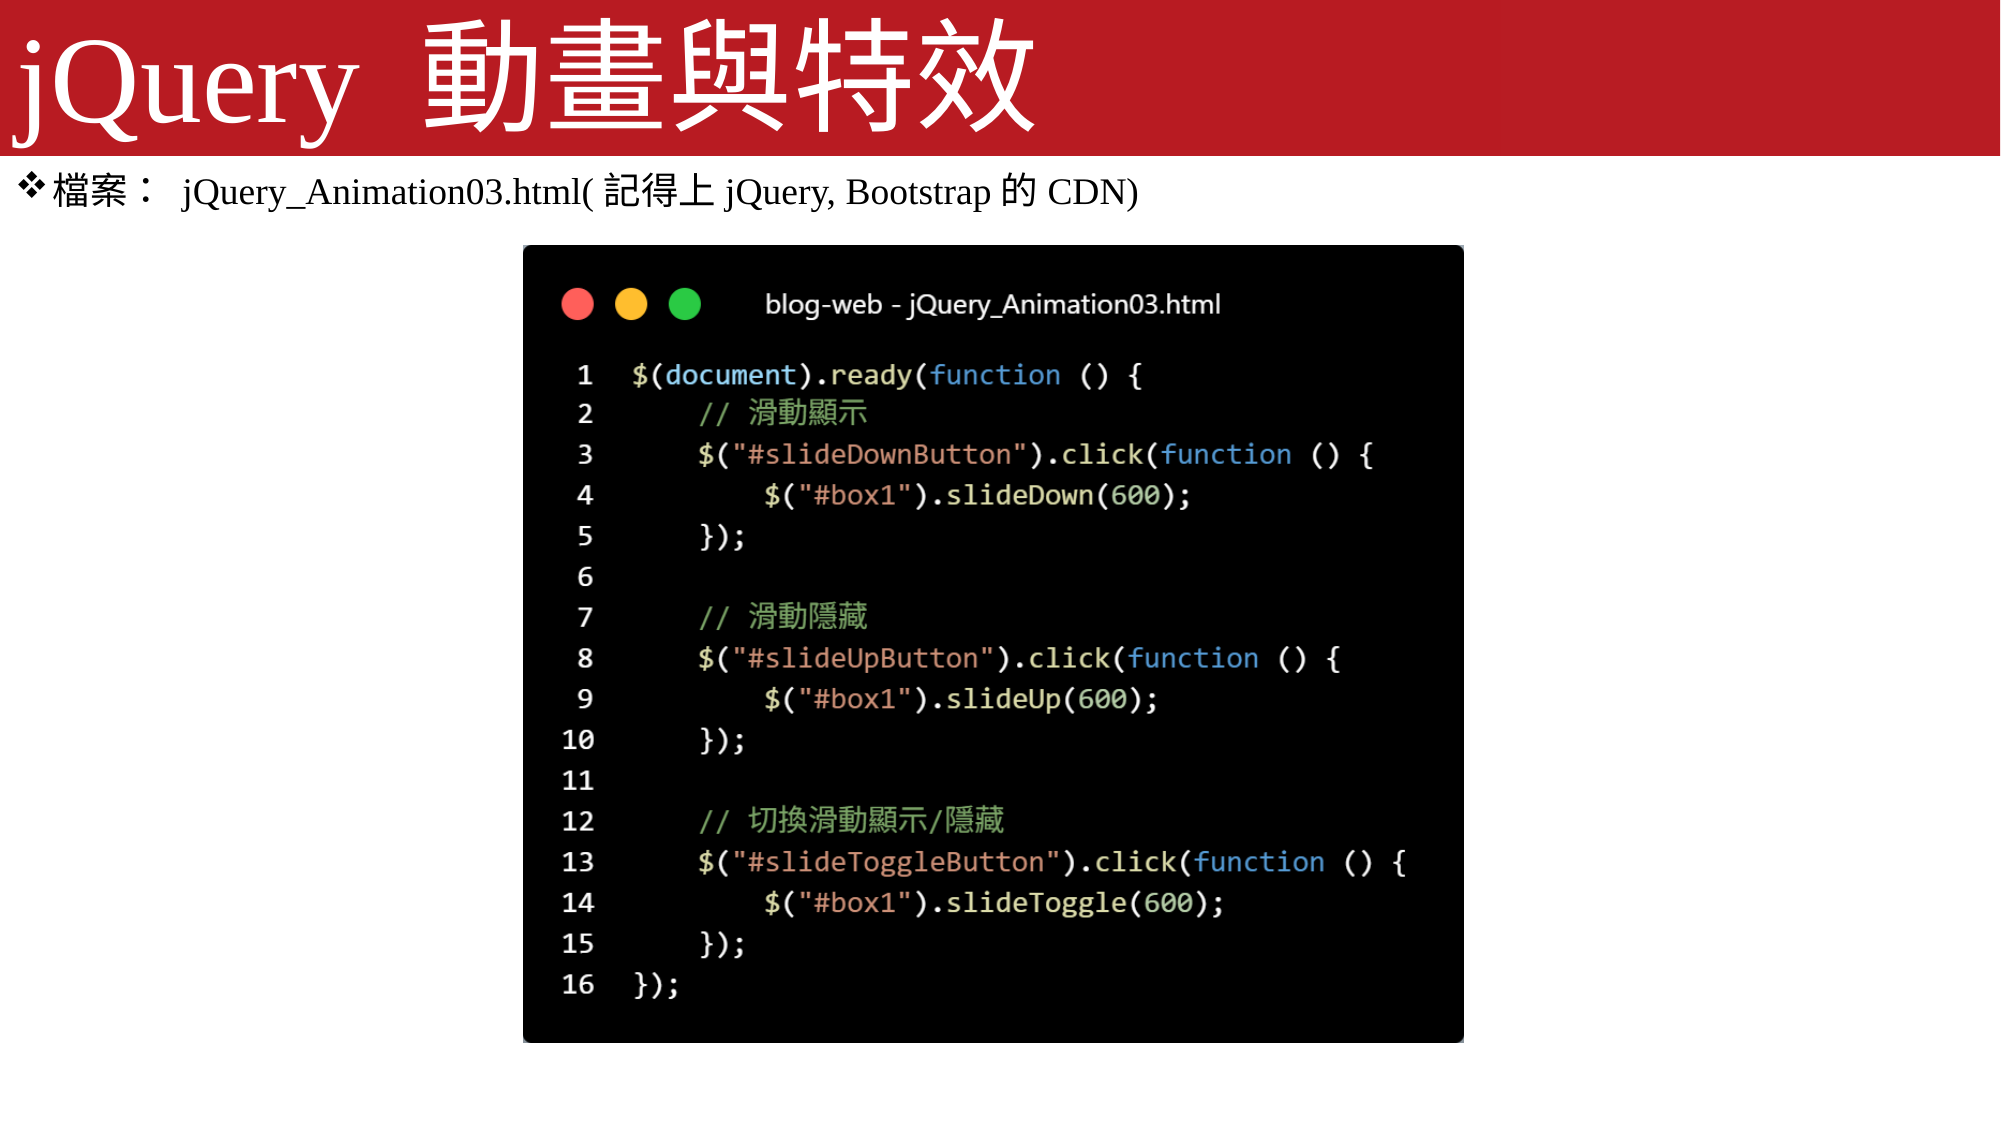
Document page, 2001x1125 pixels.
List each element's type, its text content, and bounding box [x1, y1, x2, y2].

title jQuery 動畫與特效 [1, 0, 1727, 156]
picture [523, 245, 1464, 1043]
list 檔案： jQuery_Animation03.html(記得上jQuery, Bootstrap的CDN) [0, 159, 1988, 686]
